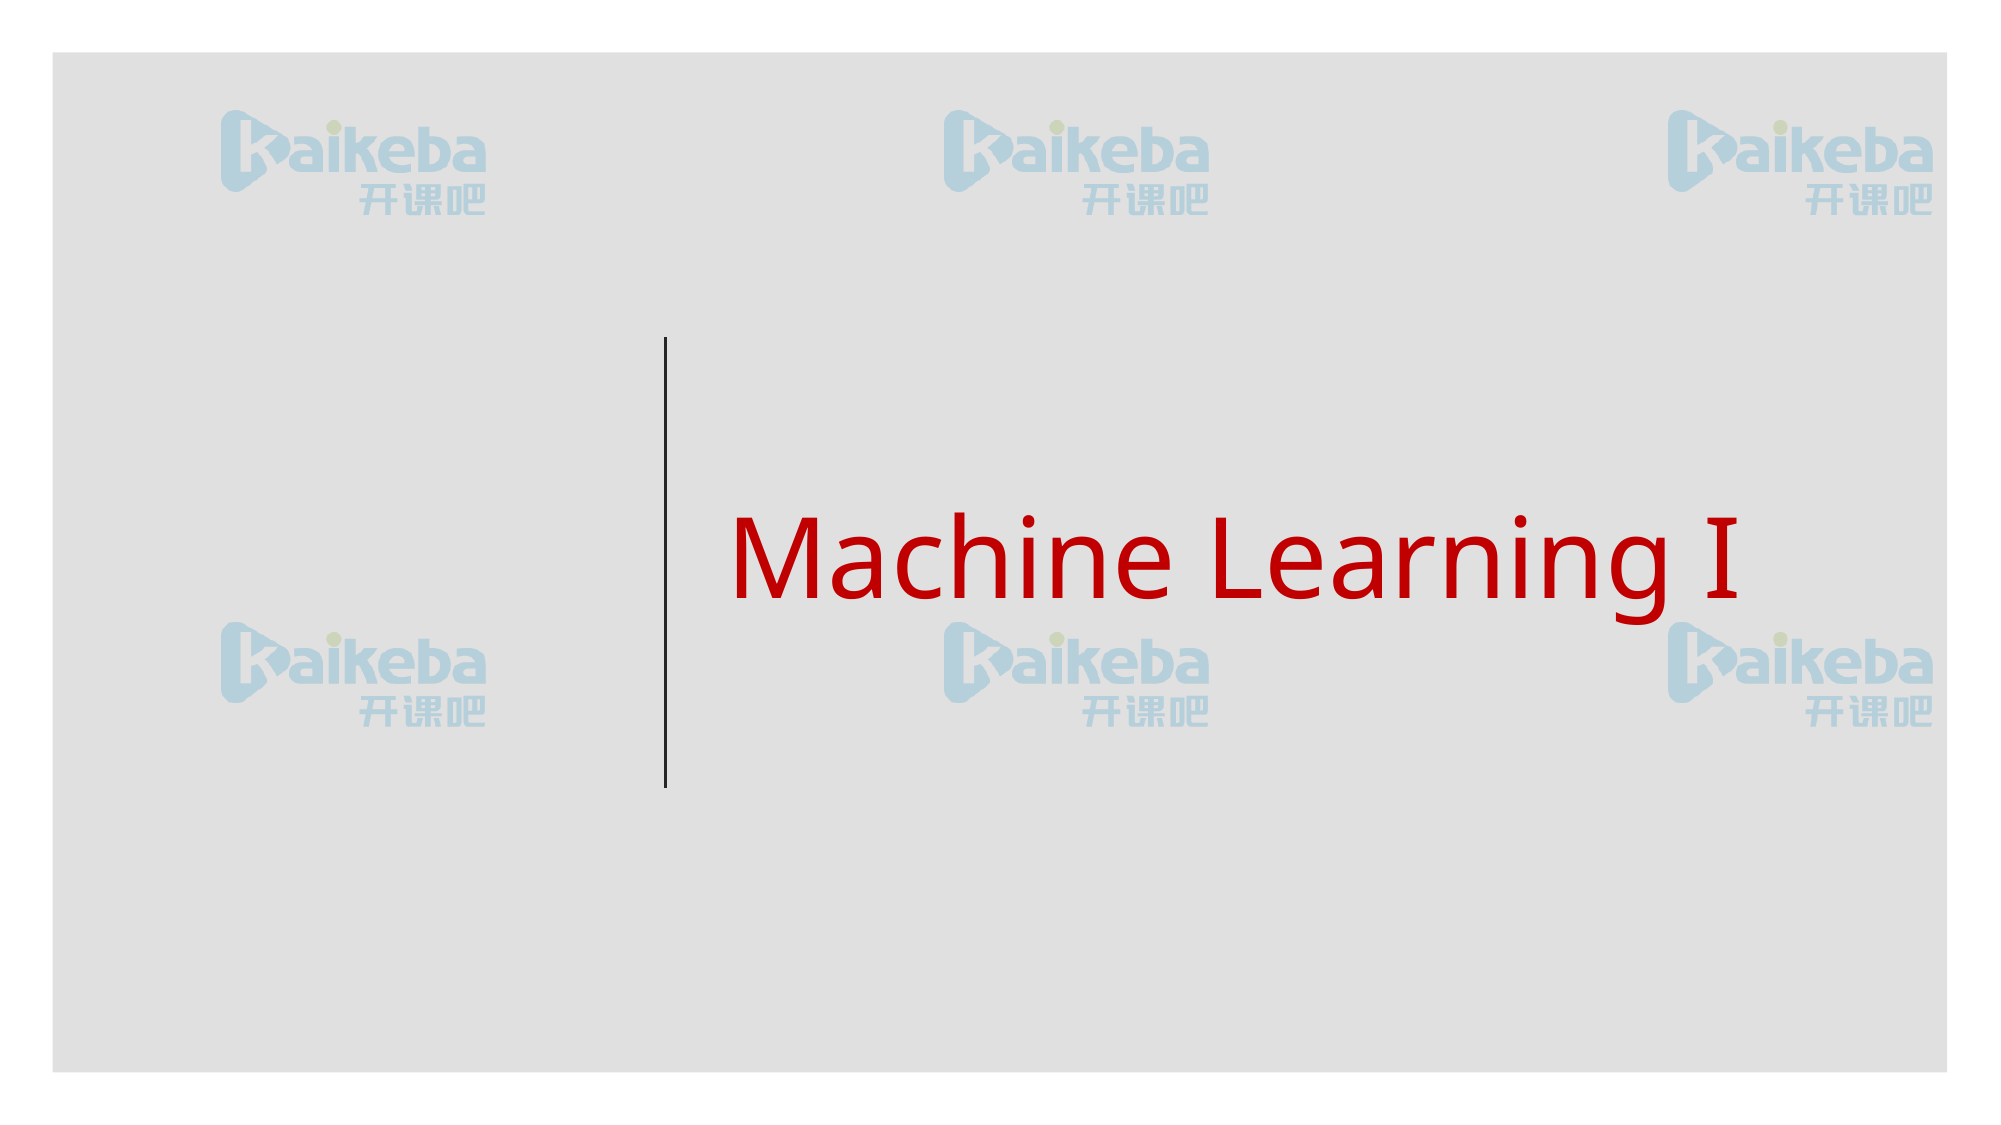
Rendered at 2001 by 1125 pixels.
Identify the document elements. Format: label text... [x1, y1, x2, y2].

text_box [52, 52, 1948, 1073]
title Machine Learning I [718, 157, 1829, 968]
